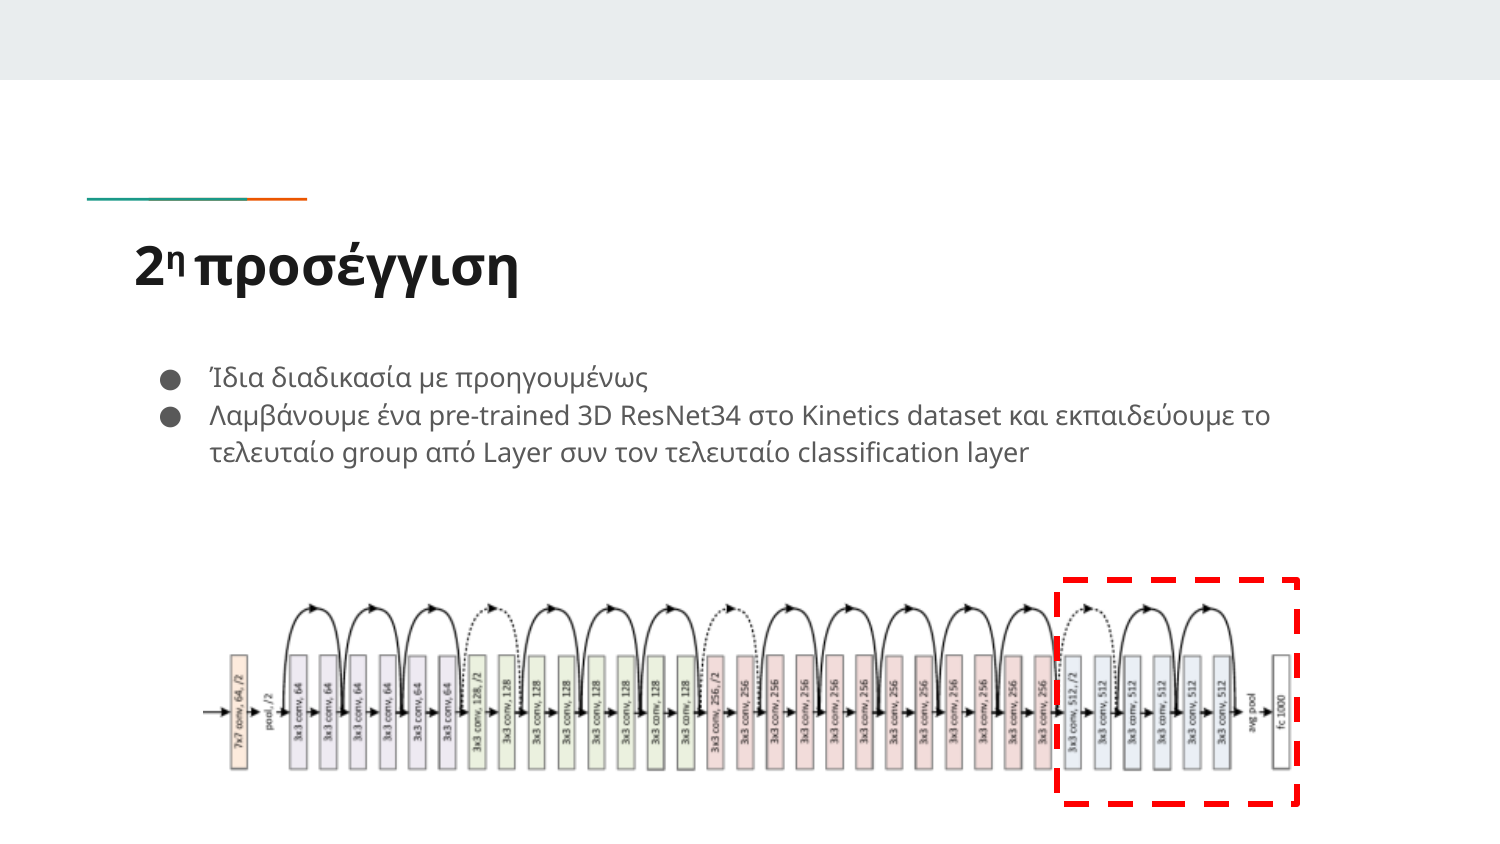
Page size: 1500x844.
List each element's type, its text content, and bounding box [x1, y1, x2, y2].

title 2η προσέγγιση [119, 216, 1381, 305]
picture [203, 579, 1298, 798]
list Ίδια διαδικασία με προηγουμένως Λαμβάνουμε ένα pre-trained 3D ResNet34 στο Kinetics dataset και εκπαιδεύουμε το τελευταίο group από Layer συν τον τελευταίο classification layer [119, 341, 1381, 712]
